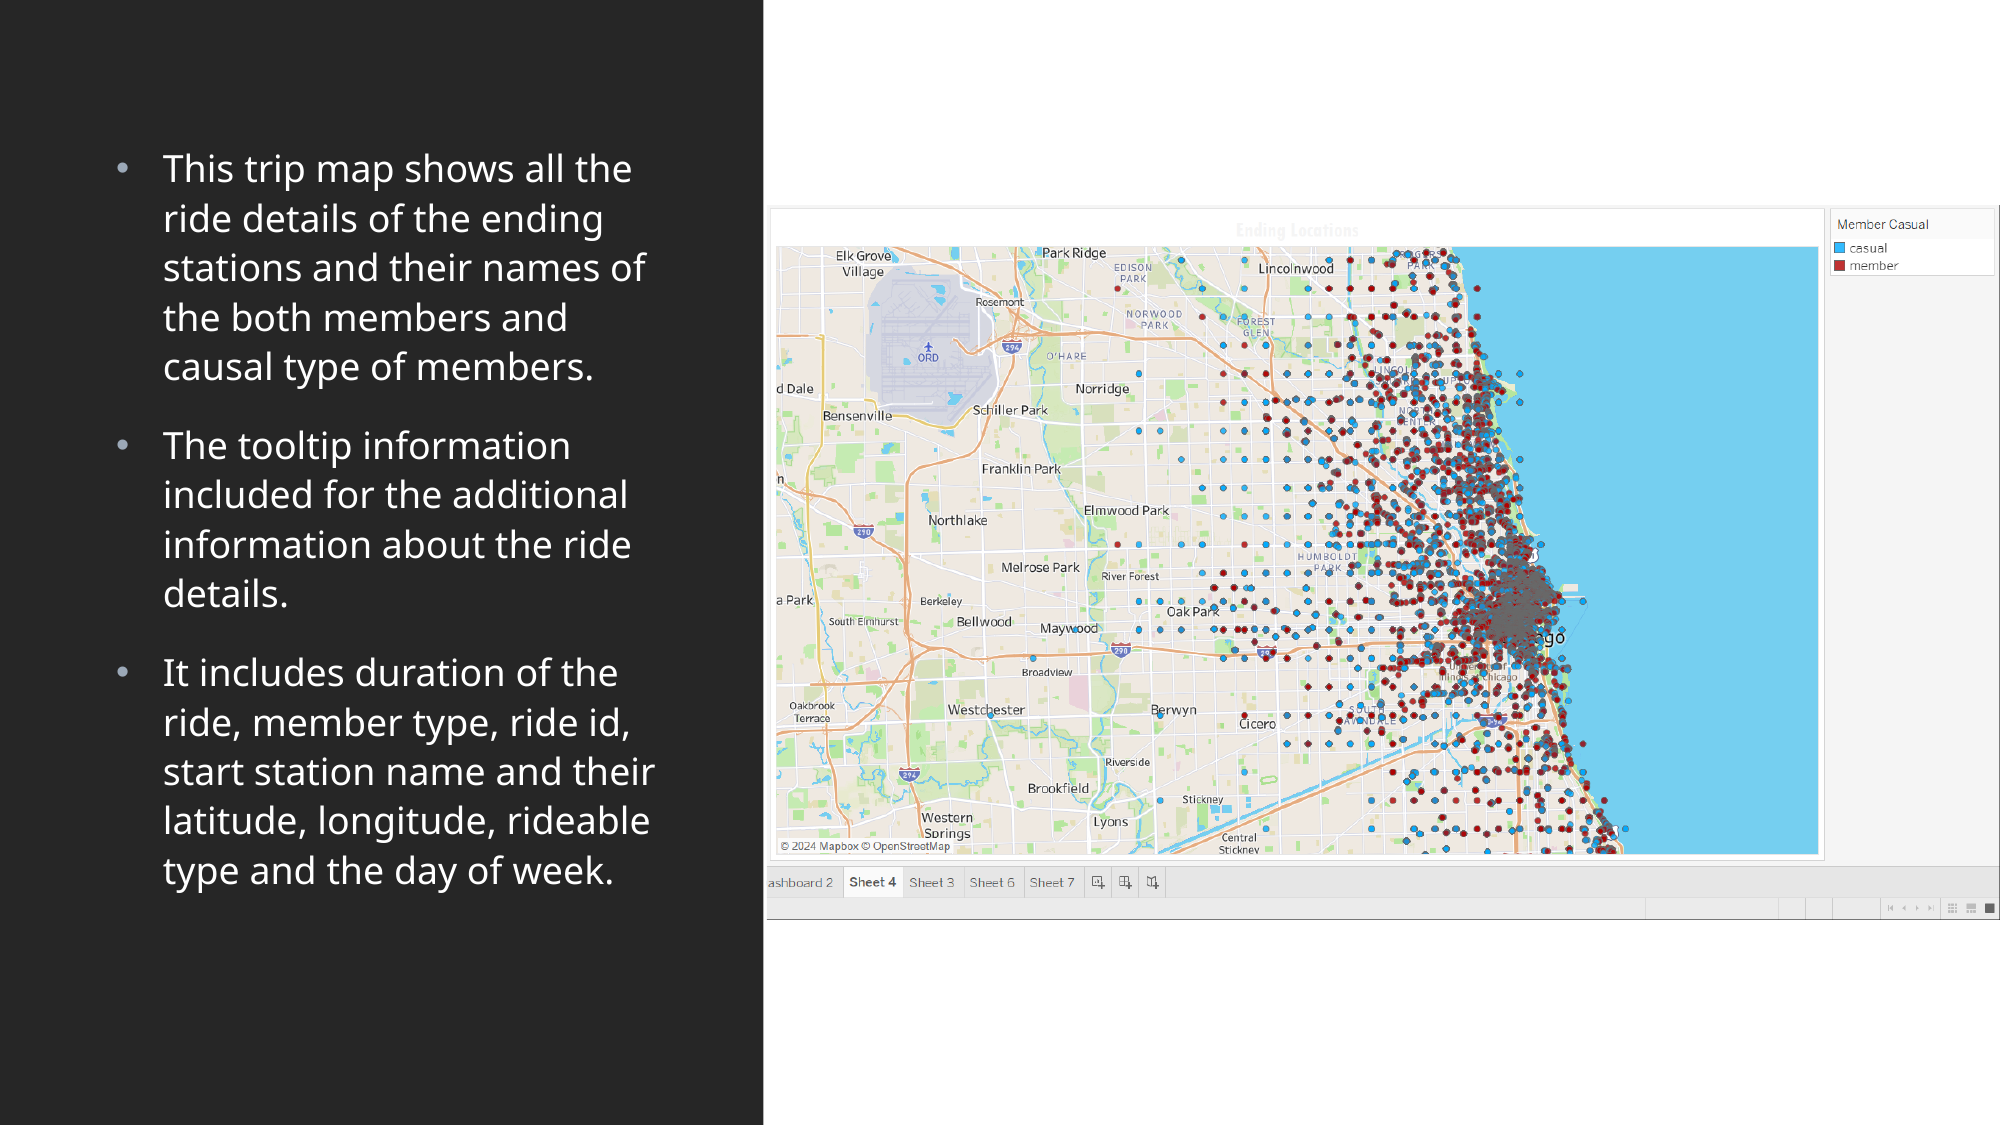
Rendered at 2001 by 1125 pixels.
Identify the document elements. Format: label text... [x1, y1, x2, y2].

list This trip map shows all the ride details of the ending stations and their names of the both members and causal type of members. The tooltip information included for the additional information about the ride details. It includes duration of the ride, member type, ride id, start station name and their latitude, longitude, rideable type and the day of week. [100, 133, 678, 1005]
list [766, 204, 2000, 921]
